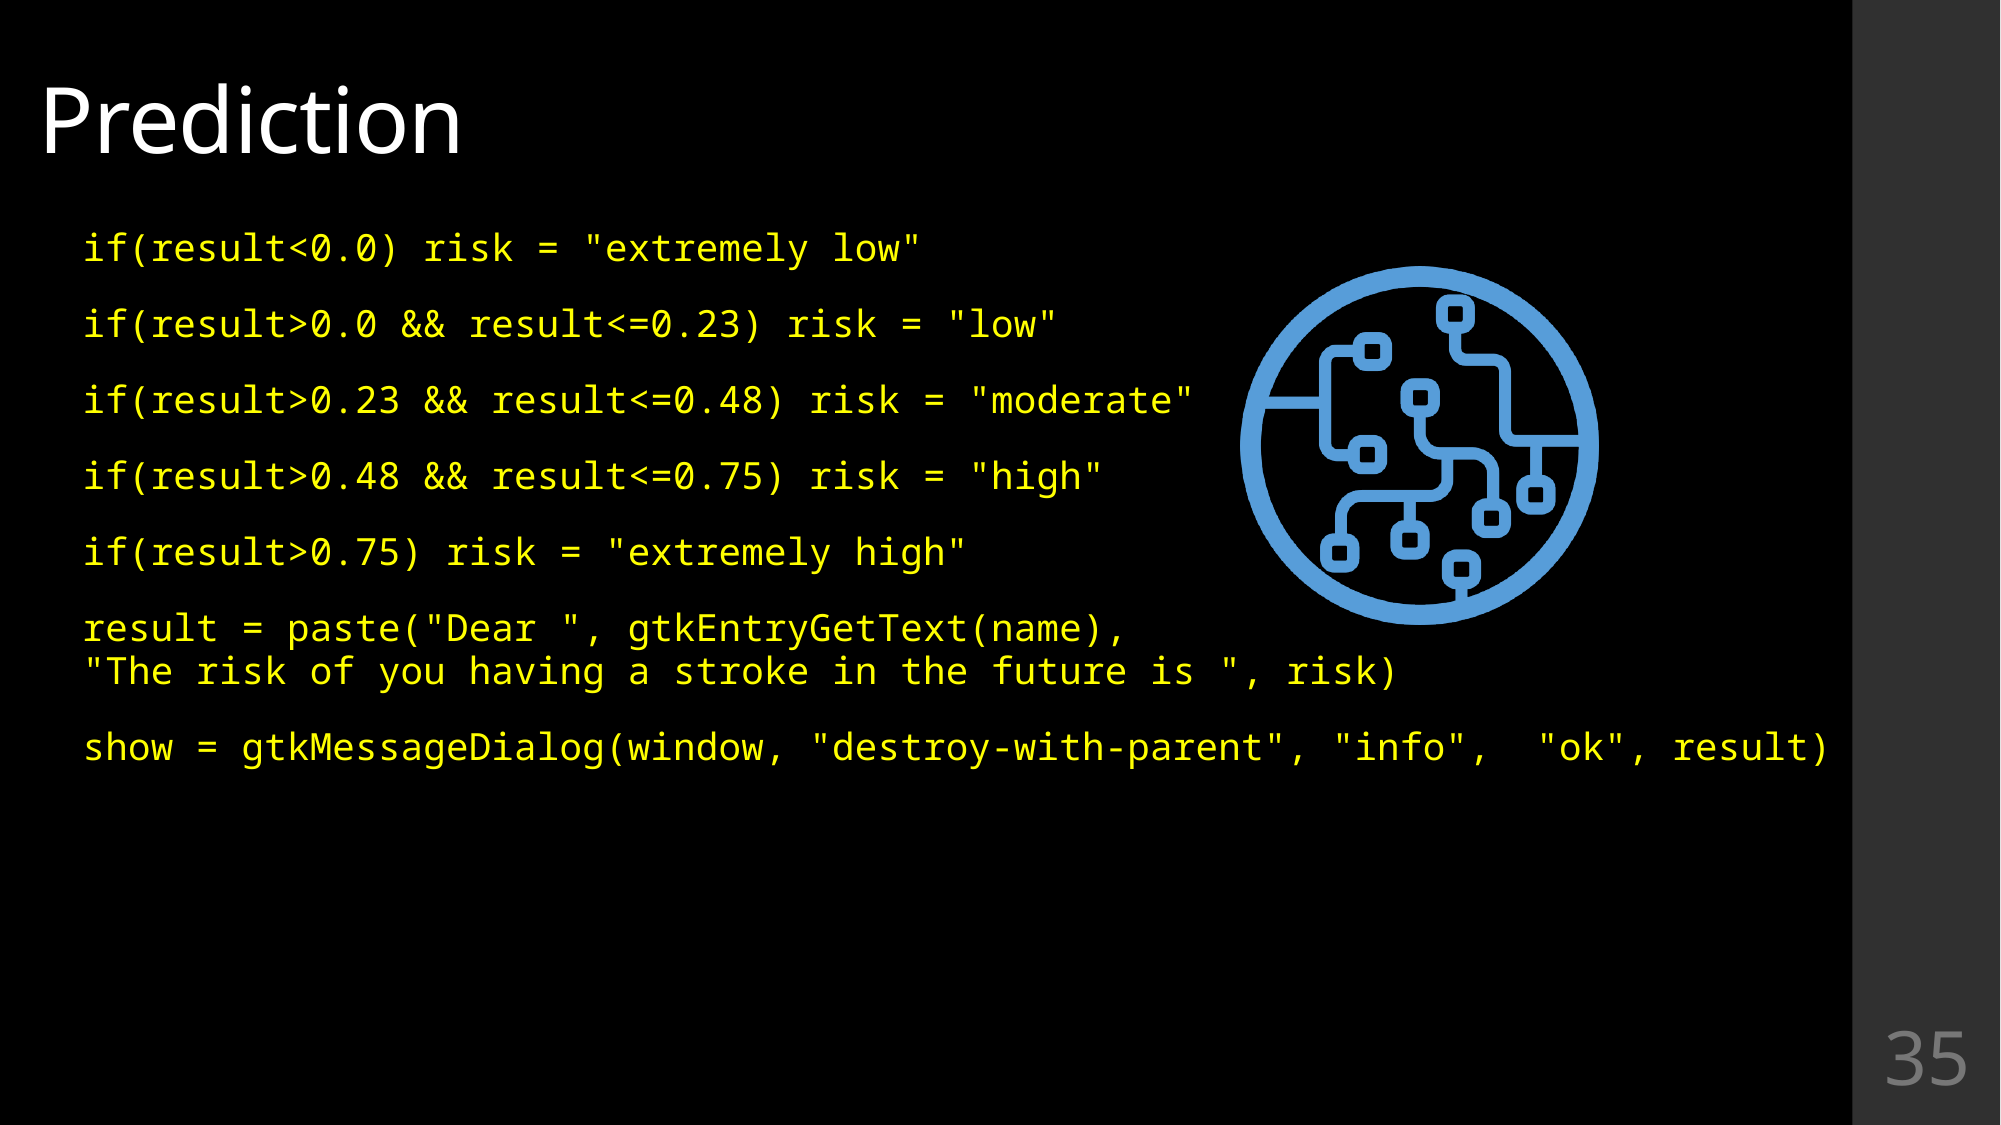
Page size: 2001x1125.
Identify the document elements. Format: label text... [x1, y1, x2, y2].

picture [1240, 266, 1599, 625]
list if(result<0.0) risk = "extremely low" if(result>0.0 && result<=0.23) risk = "low" if(result>0.23 && result<=0.48) risk = "moderate" if(result>0.48 && result<=0.75) risk = "high" if(result>0.75) risk = "extremely high" result = paste("Dear ", gtkEntryGetText(name), "The risk of you having a stroke in the future is ", risk) show = gtkMessageDialog(window, "destroy-with-parent", "info", "ok", result) [67, 219, 1882, 1029]
title Prediction [23, 19, 1599, 182]
slide_number 34 [1852, 1012, 2000, 1110]
